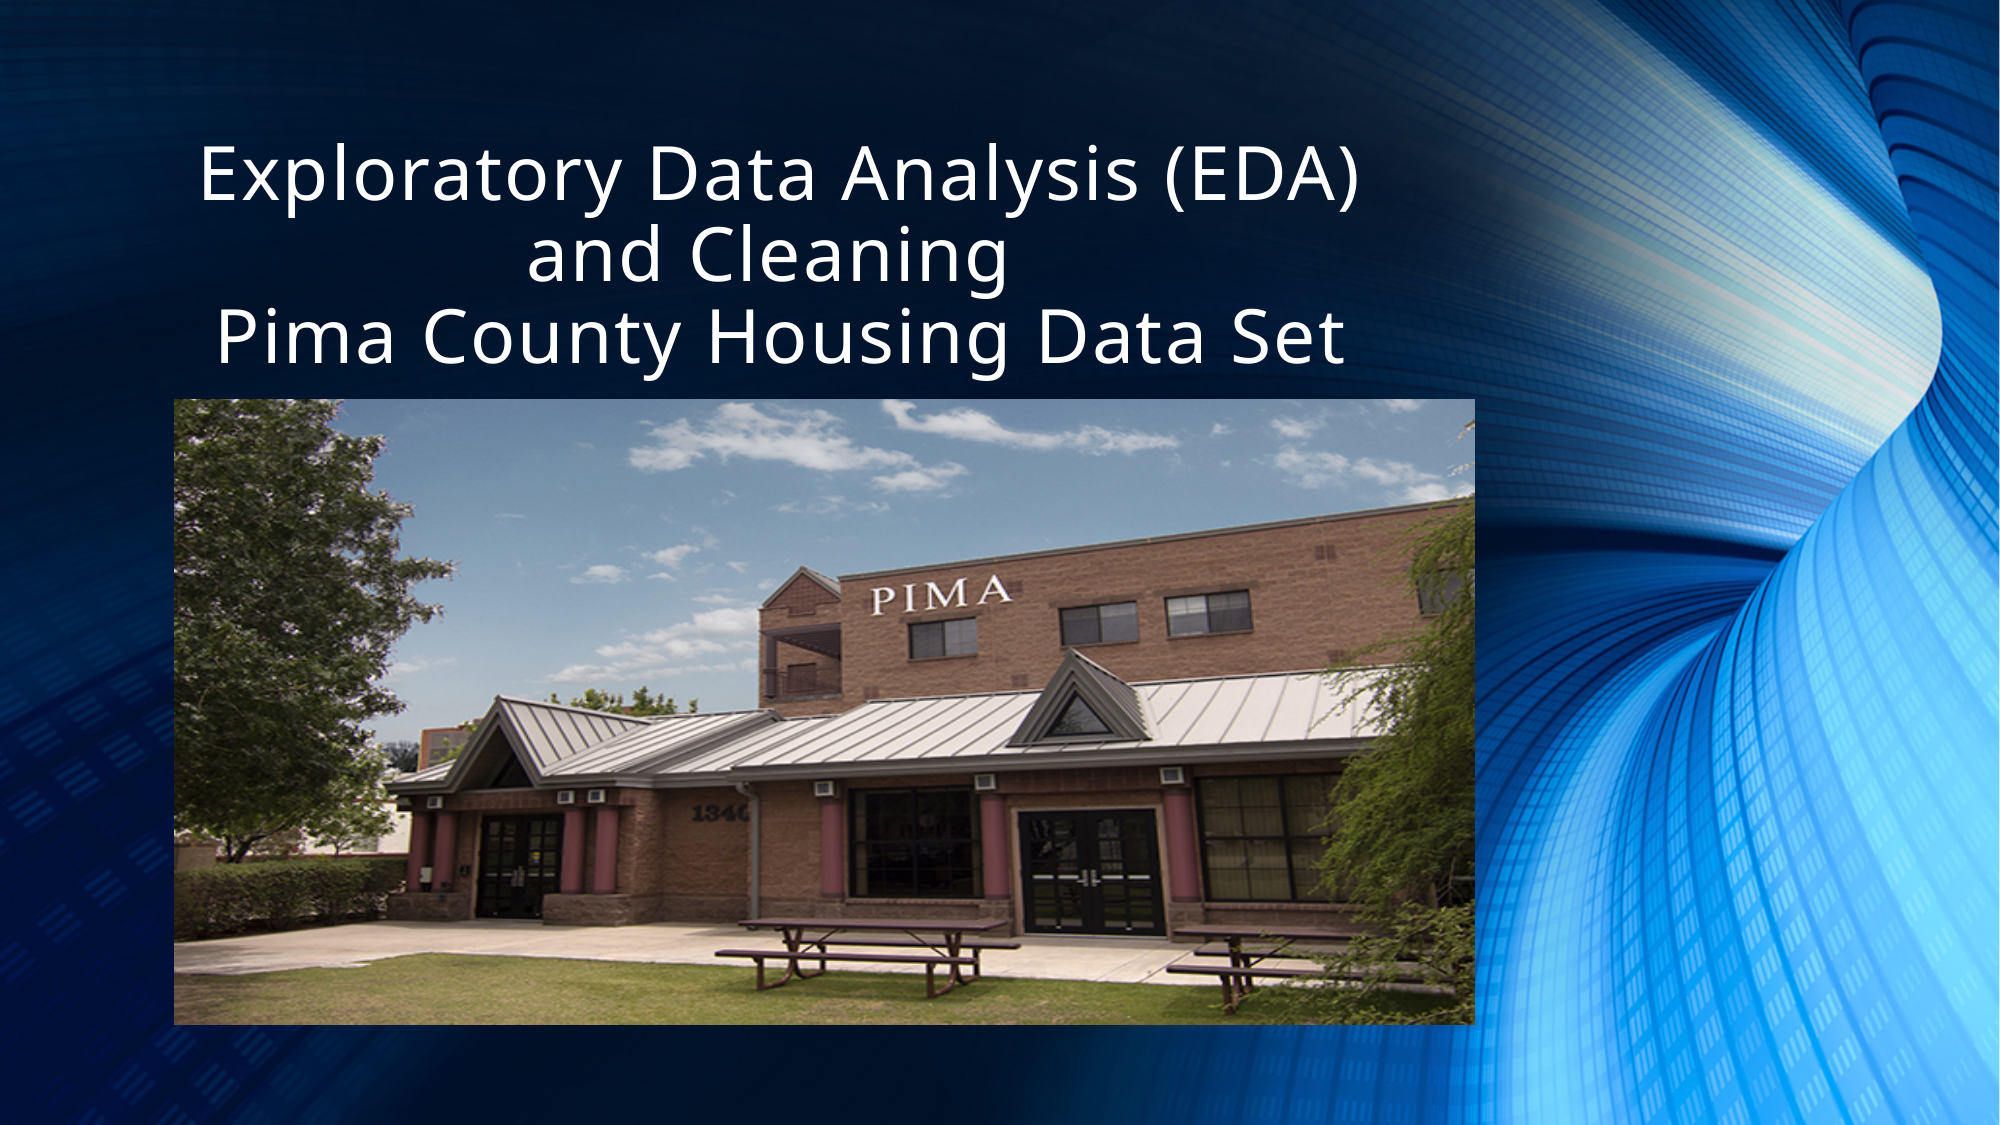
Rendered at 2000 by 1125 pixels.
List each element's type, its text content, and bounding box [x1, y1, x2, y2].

picture [0, 0, 2000, 1125]
title Exploratory Data Analysis (EDA) and Cleaning Pima County Housing Data Set [0, 62, 1725, 388]
